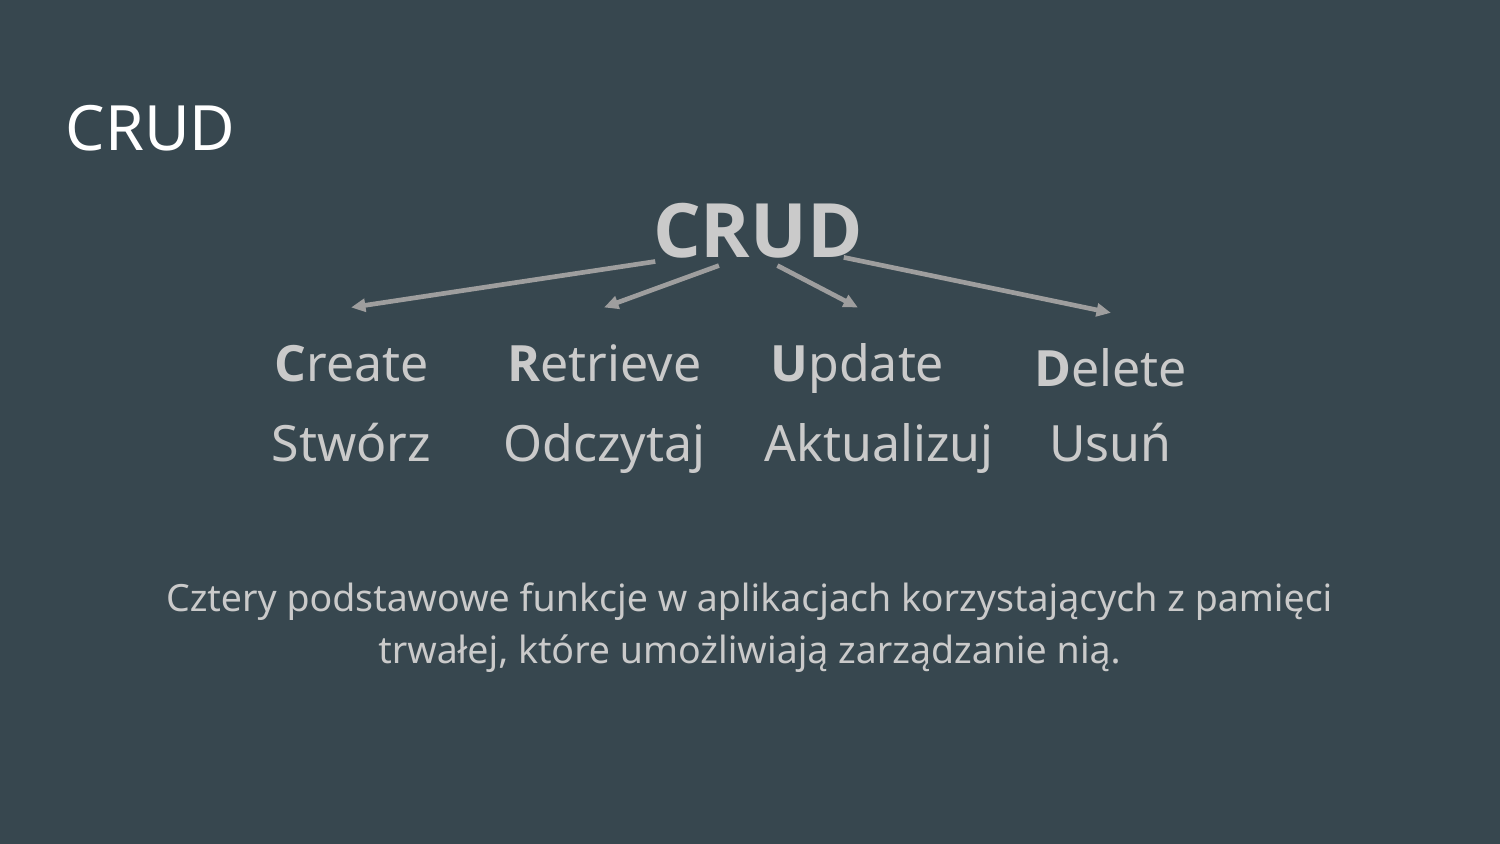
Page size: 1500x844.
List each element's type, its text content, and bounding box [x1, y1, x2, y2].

text_box Create [225, 307, 478, 387]
text_box Usuń [984, 387, 1237, 482]
text_box [604, 265, 719, 309]
text_box CRUD [51, 72, 1449, 167]
text_box Delete [984, 312, 1237, 387]
text_box Update [731, 307, 984, 387]
text_box CRUD [59, 154, 1457, 248]
text_box [351, 261, 656, 312]
text_box Aktualizuj [731, 387, 984, 482]
text_box [777, 265, 858, 308]
text_box Stwórz [225, 387, 478, 482]
text_box Odczytaj [478, 387, 731, 482]
text_box Retrieve [478, 307, 731, 387]
text_box Cztery podstawowe funkcje w aplikacjach korzystających z pamięci trwałej, które umożliwiają zarządzanie nią. [100, 552, 1400, 687]
text_box [843, 257, 1111, 317]
